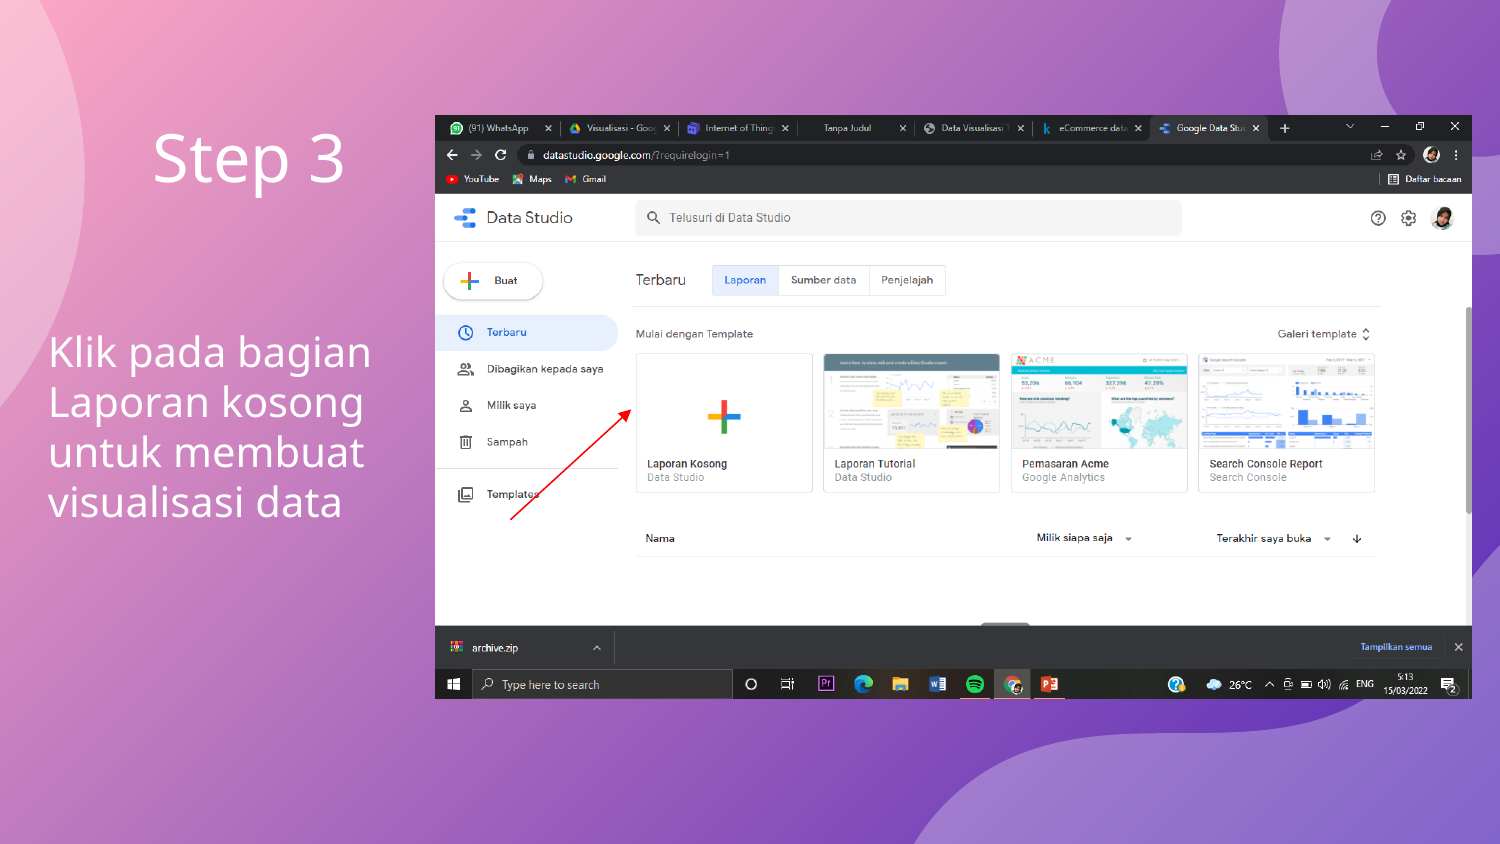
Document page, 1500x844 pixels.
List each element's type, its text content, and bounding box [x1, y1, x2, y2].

title Step 3 [0, 115, 434, 196]
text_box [510, 409, 632, 520]
text_box Klik pada bagian Laporan kosong untuk membuat visualisasi data [32, 282, 430, 569]
picture [435, 115, 1472, 699]
